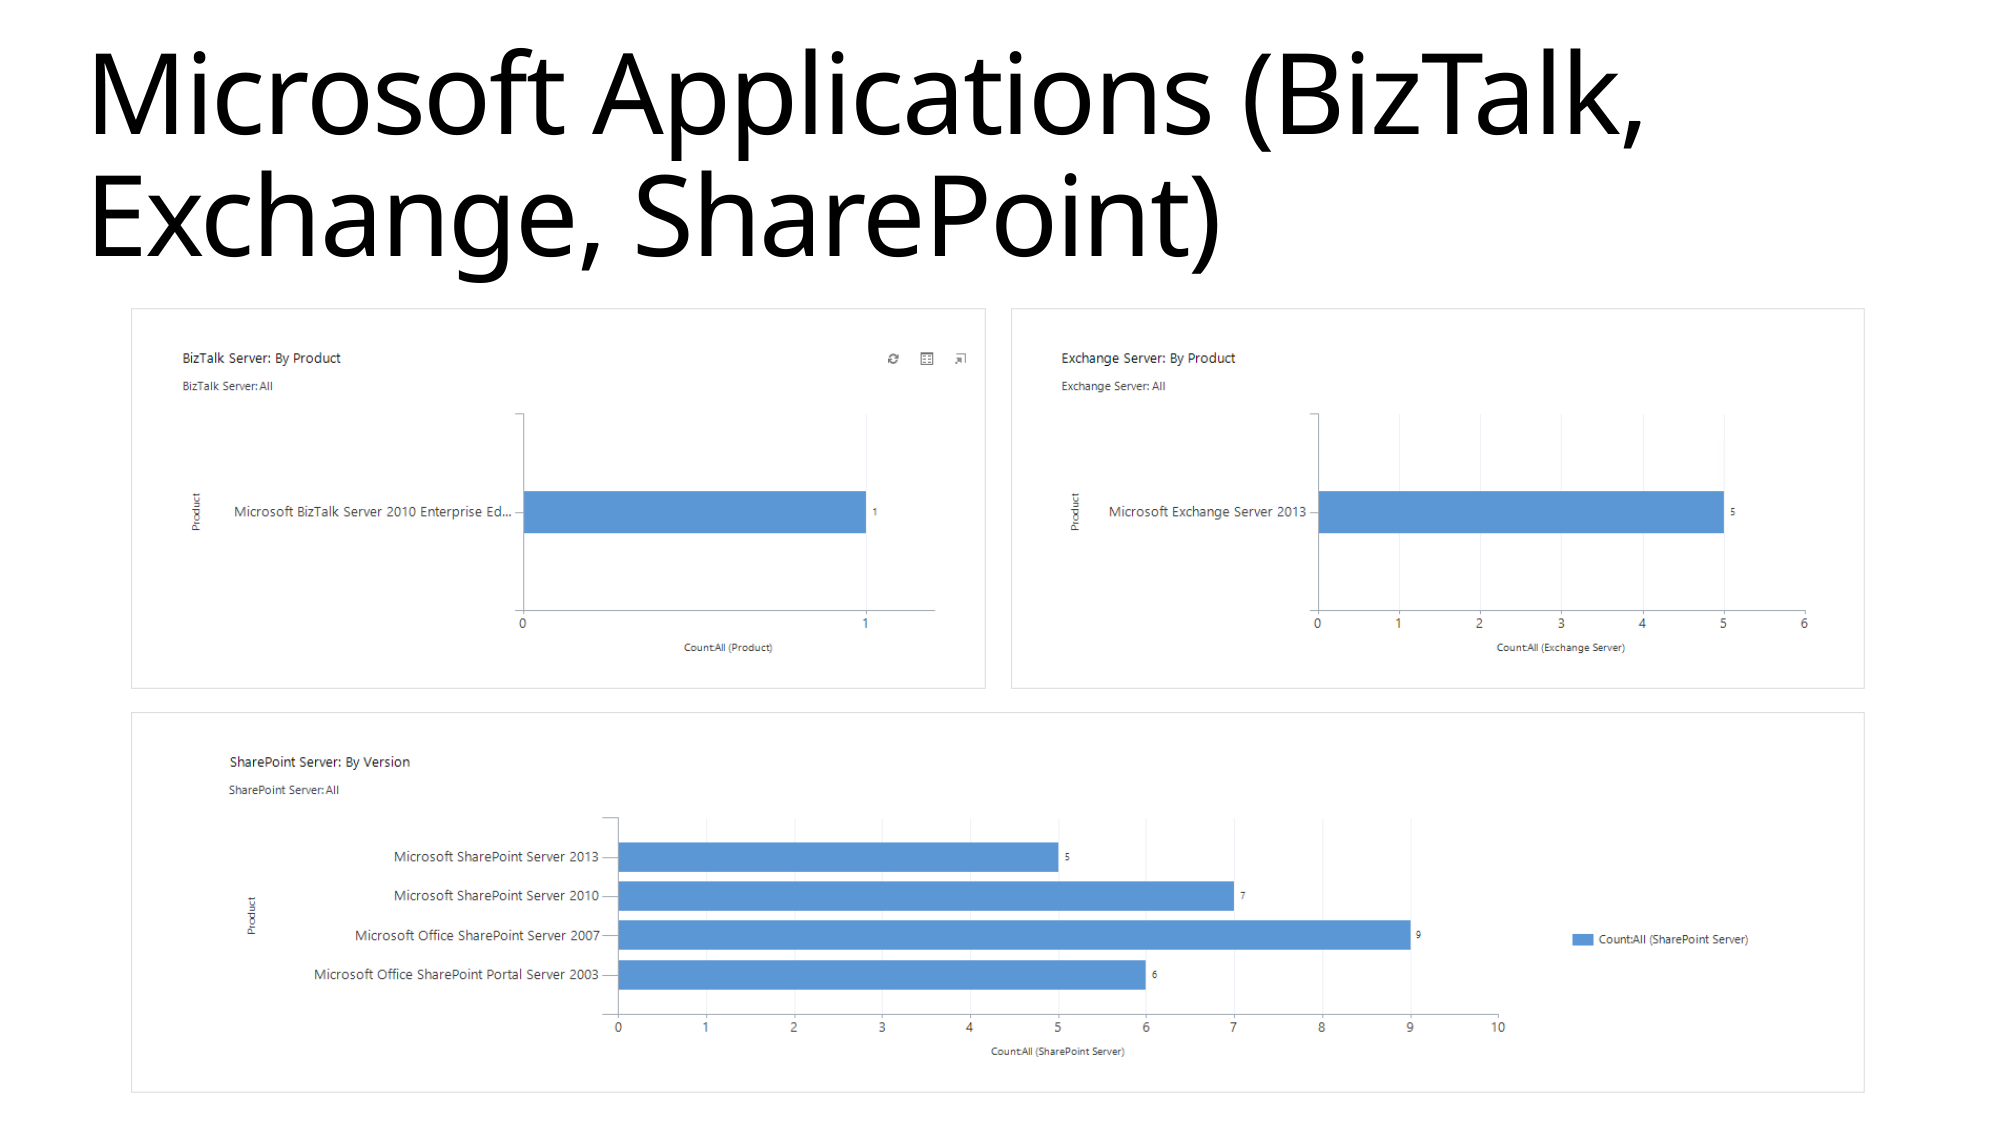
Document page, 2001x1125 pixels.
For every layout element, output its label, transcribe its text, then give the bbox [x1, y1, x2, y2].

title Microsoft Applications (BizTalk, Exchange, SharePoint) [85, 37, 1915, 161]
picture [130, 305, 1870, 1097]
